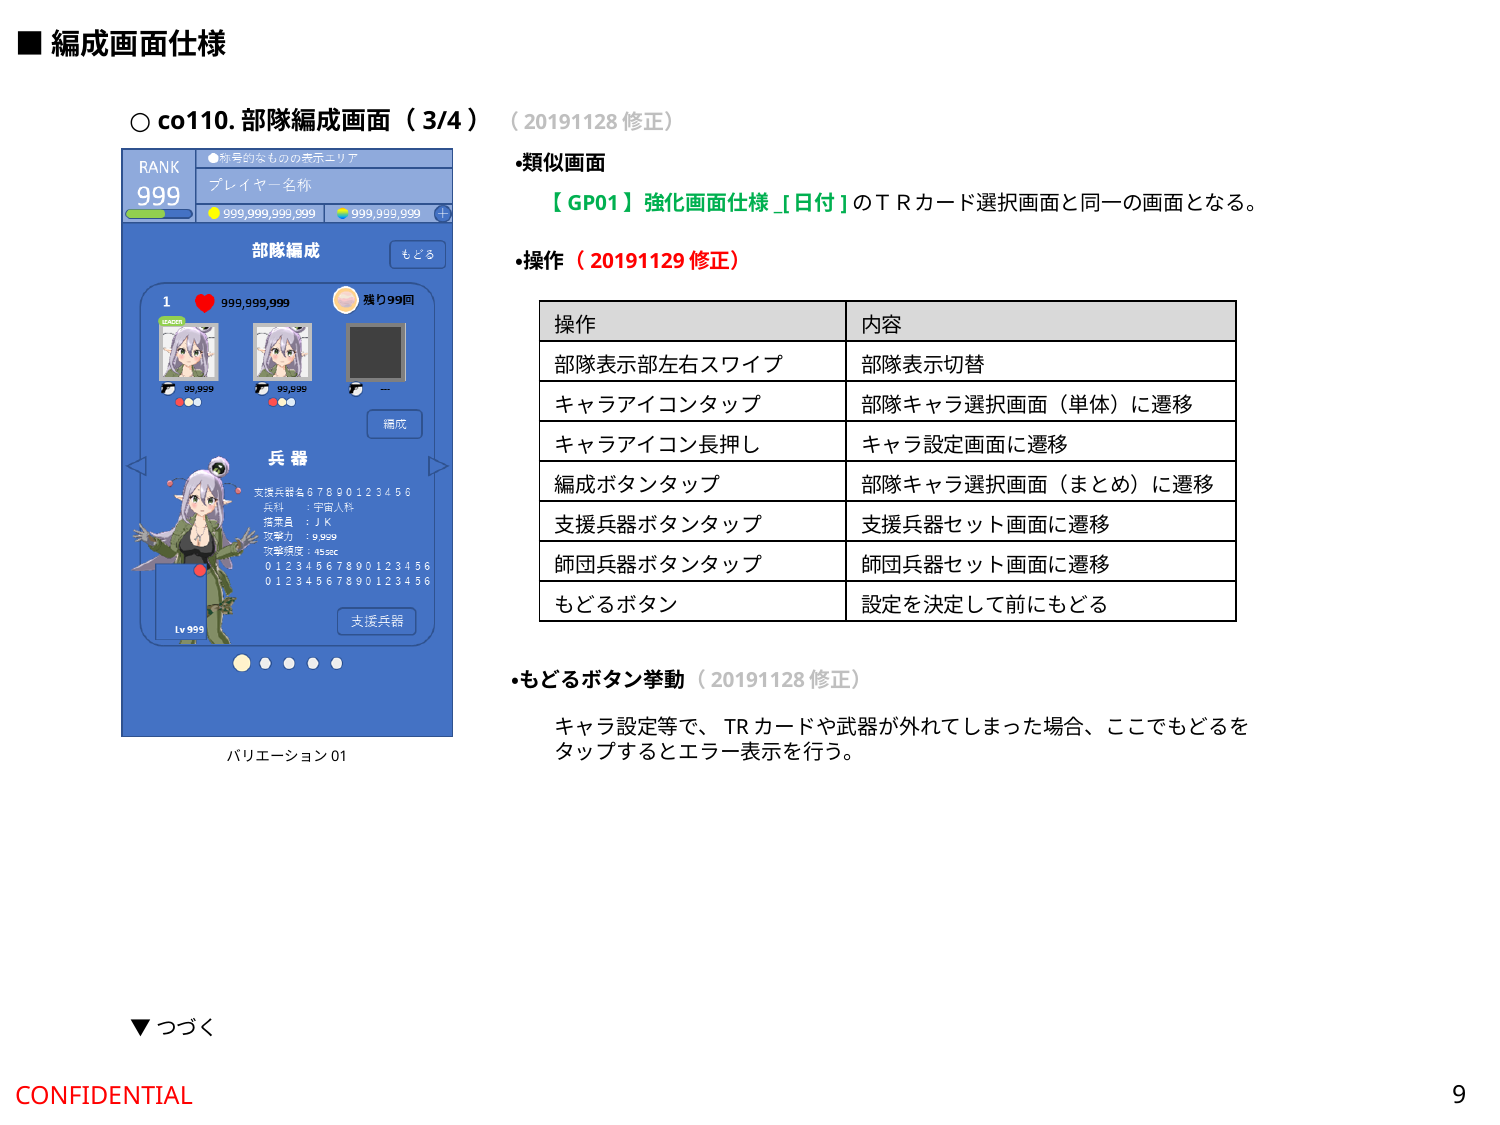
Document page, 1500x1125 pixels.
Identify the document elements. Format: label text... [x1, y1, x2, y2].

table_header 内容 [847, 302, 1235, 340]
table_cell 設定を決定して前にもどる [847, 582, 1235, 620]
table_cell 部隊表示切替 [847, 342, 1235, 380]
table_cell 部隊キャラ選択画面（まとめ）に遷移 [847, 462, 1235, 500]
text_box ○ co110.部隊編成画面（3/4） （20191128修正） [114, 97, 700, 143]
picture [121, 148, 453, 737]
text_box キャラ設定等で、TRカードや武器が外れてしまった場合、ここでもどるを タップするとエラー表示を行う。 [539, 705, 1265, 771]
table_cell キャラアイコン長押し [540, 422, 845, 460]
text_box ・類似画面 [500, 142, 621, 183]
table_cell もどるボタン [540, 582, 845, 620]
footer CONFIDENTIAL [0, 1065, 507, 1125]
table_cell 支援兵器ボタンタップ [540, 502, 845, 540]
table_header 操作 [540, 302, 845, 340]
table_cell キャラ設定画面に遷移 [847, 422, 1235, 460]
table_cell 部隊表示部左右スワイプ [540, 342, 845, 380]
table_cell 部隊キャラ選択画面（単体）に遷移 [847, 382, 1235, 420]
table_cell 支援兵器セット画面に遷移 [847, 502, 1235, 540]
table_cell 編成ボタンタップ [540, 462, 845, 500]
text_box 【GP01】強化画面仕様_[日付]のＴＲカード選択画面と同一の画面となる。 [526, 182, 1282, 223]
table_cell 師団兵器ボタンタップ [540, 542, 845, 580]
text_box ▼つづく [115, 1007, 234, 1047]
text_box ・操作（20191129修正） [500, 240, 767, 281]
slide_number 9 [1143, 1065, 1482, 1125]
text_box ・もどるボタン挙動（20191128修正） [497, 659, 888, 699]
table_cell 師団兵器セット画面に遷移 [847, 542, 1235, 580]
text_box ■編成画面仕様 [0, 17, 242, 68]
table_cell キャラアイコンタップ [540, 382, 845, 420]
text_box バリエーション01 [211, 739, 363, 772]
